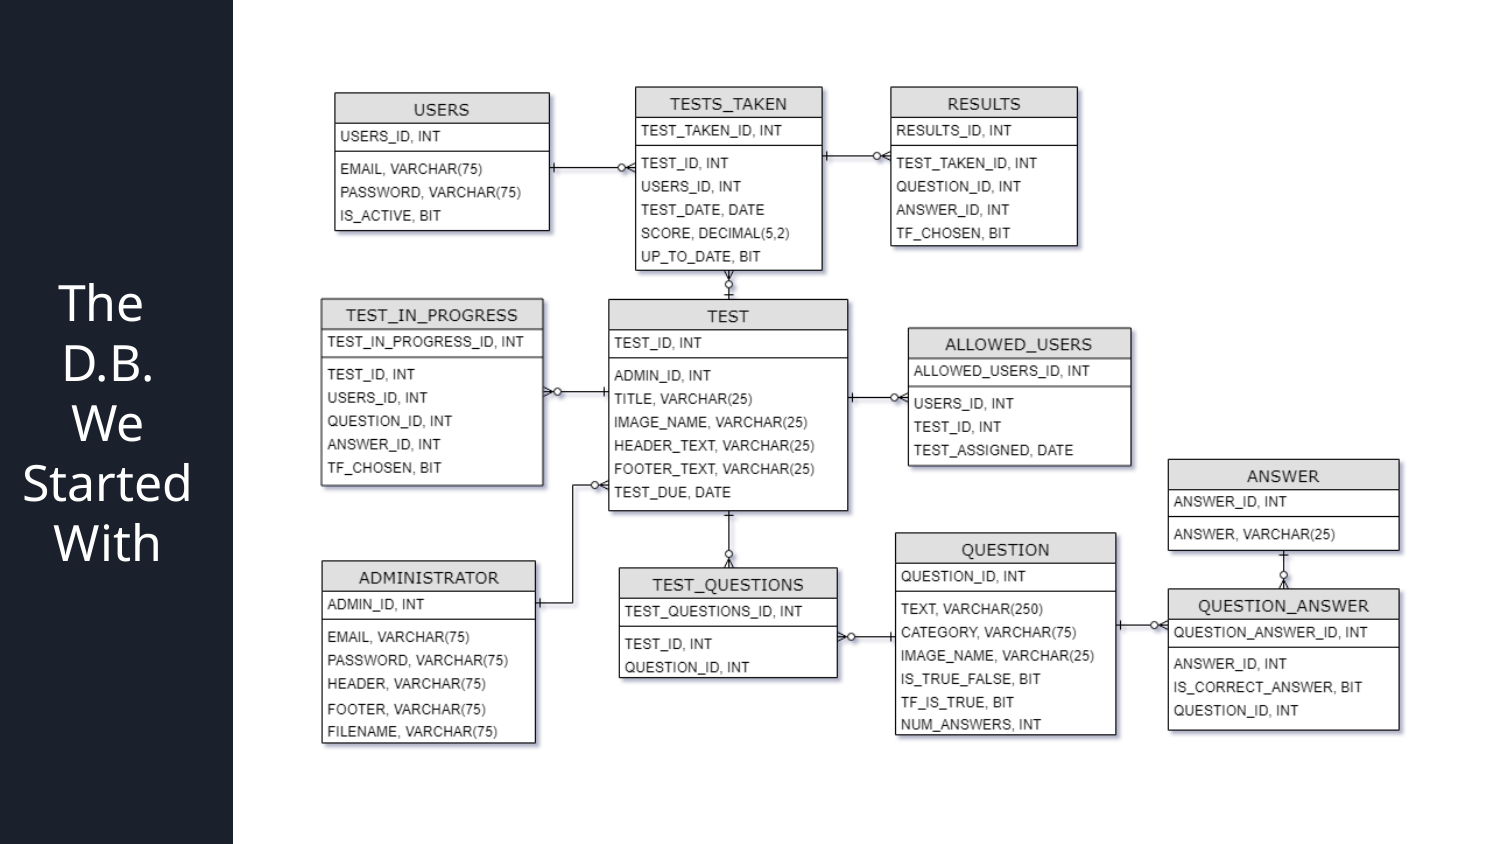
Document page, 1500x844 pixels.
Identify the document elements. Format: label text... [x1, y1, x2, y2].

text_box The D.B. We Started With [0, 0, 217, 844]
picture [232, 0, 1500, 844]
